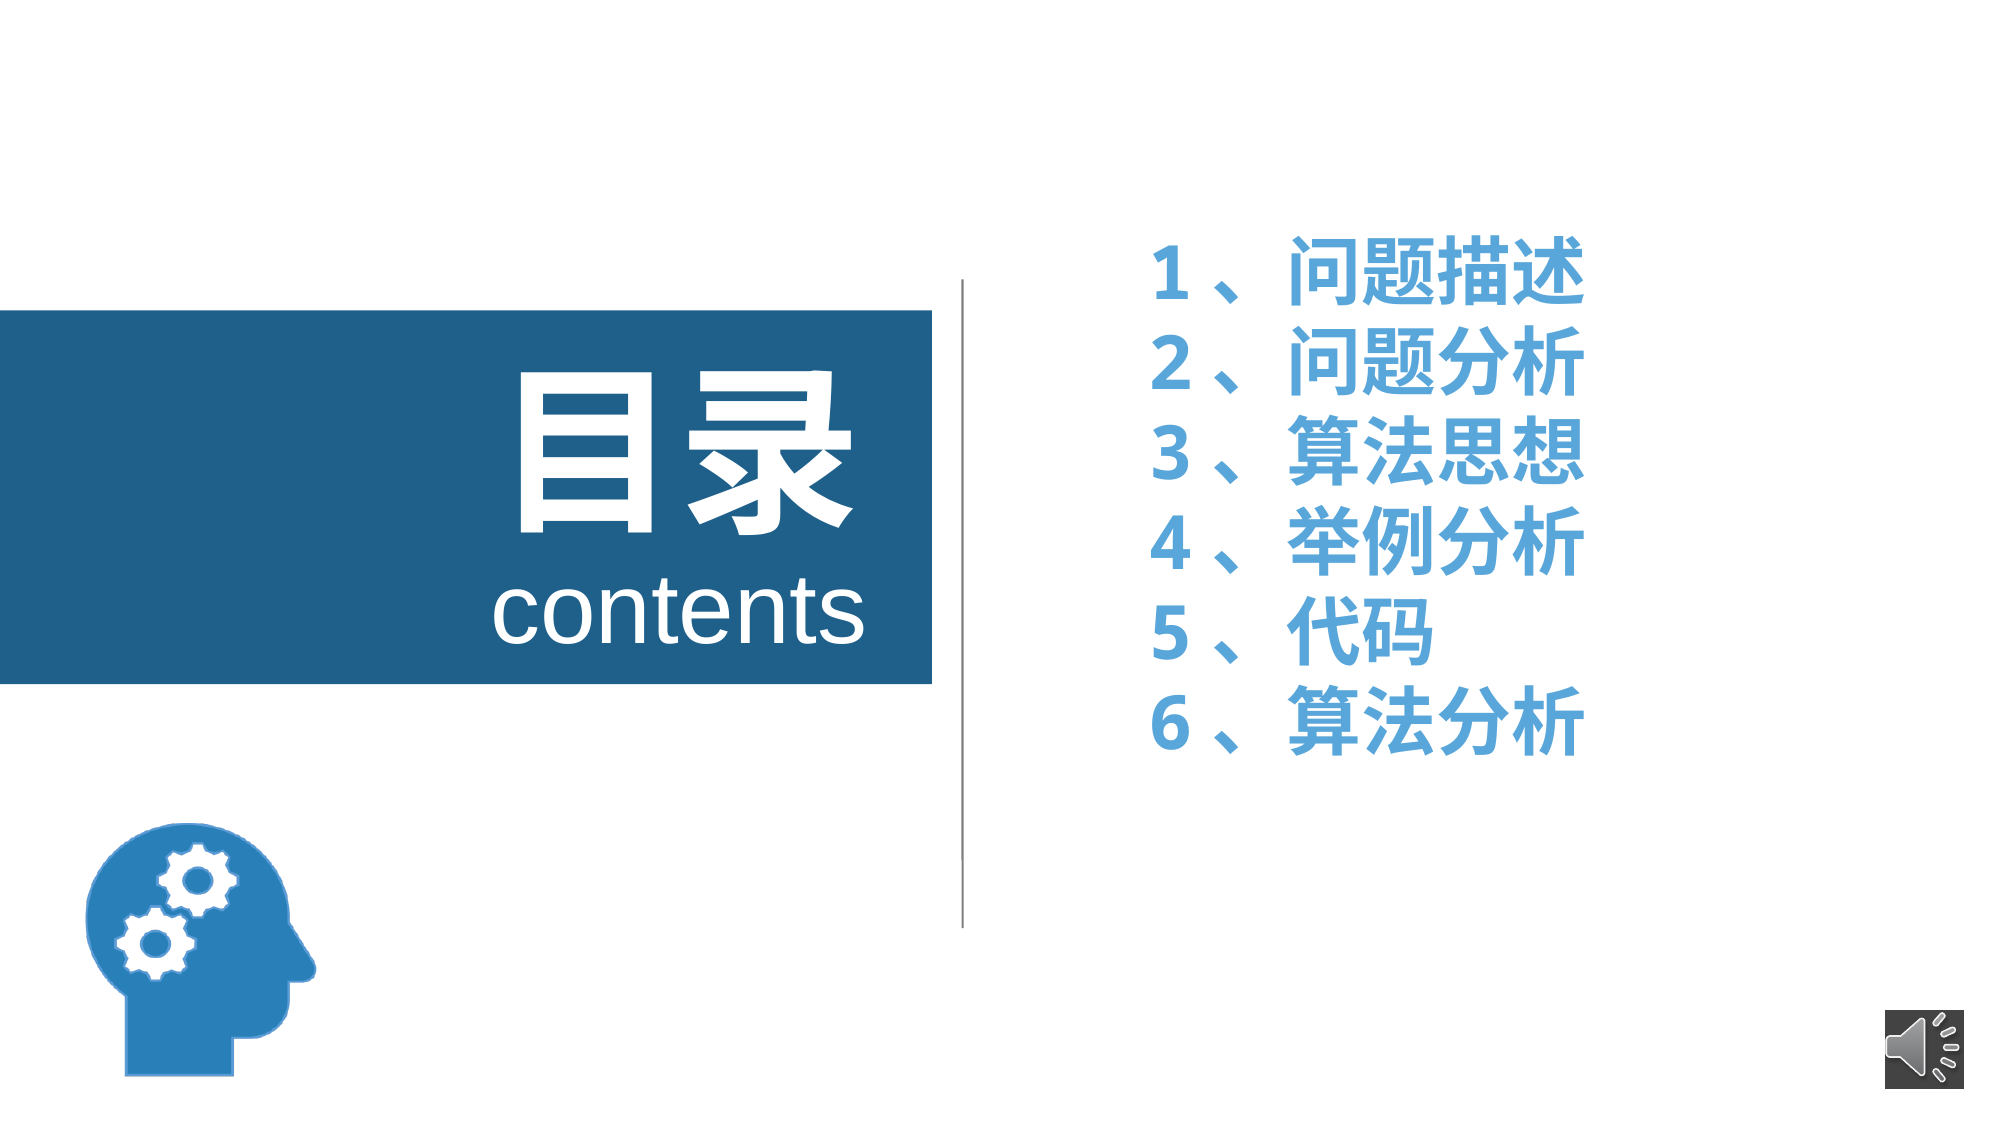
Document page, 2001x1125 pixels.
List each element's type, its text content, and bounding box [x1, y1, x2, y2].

picture [39, 806, 362, 1105]
text_box 目录 [495, 335, 863, 555]
text_box contents [490, 543, 868, 664]
picture [1884, 1009, 1965, 1090]
text_box 1、问题描述 2、问题分析 3、算法思想 4、举例分析 5、代码 6、算法分析 [1133, 216, 1646, 772]
text_box [0, 310, 932, 685]
